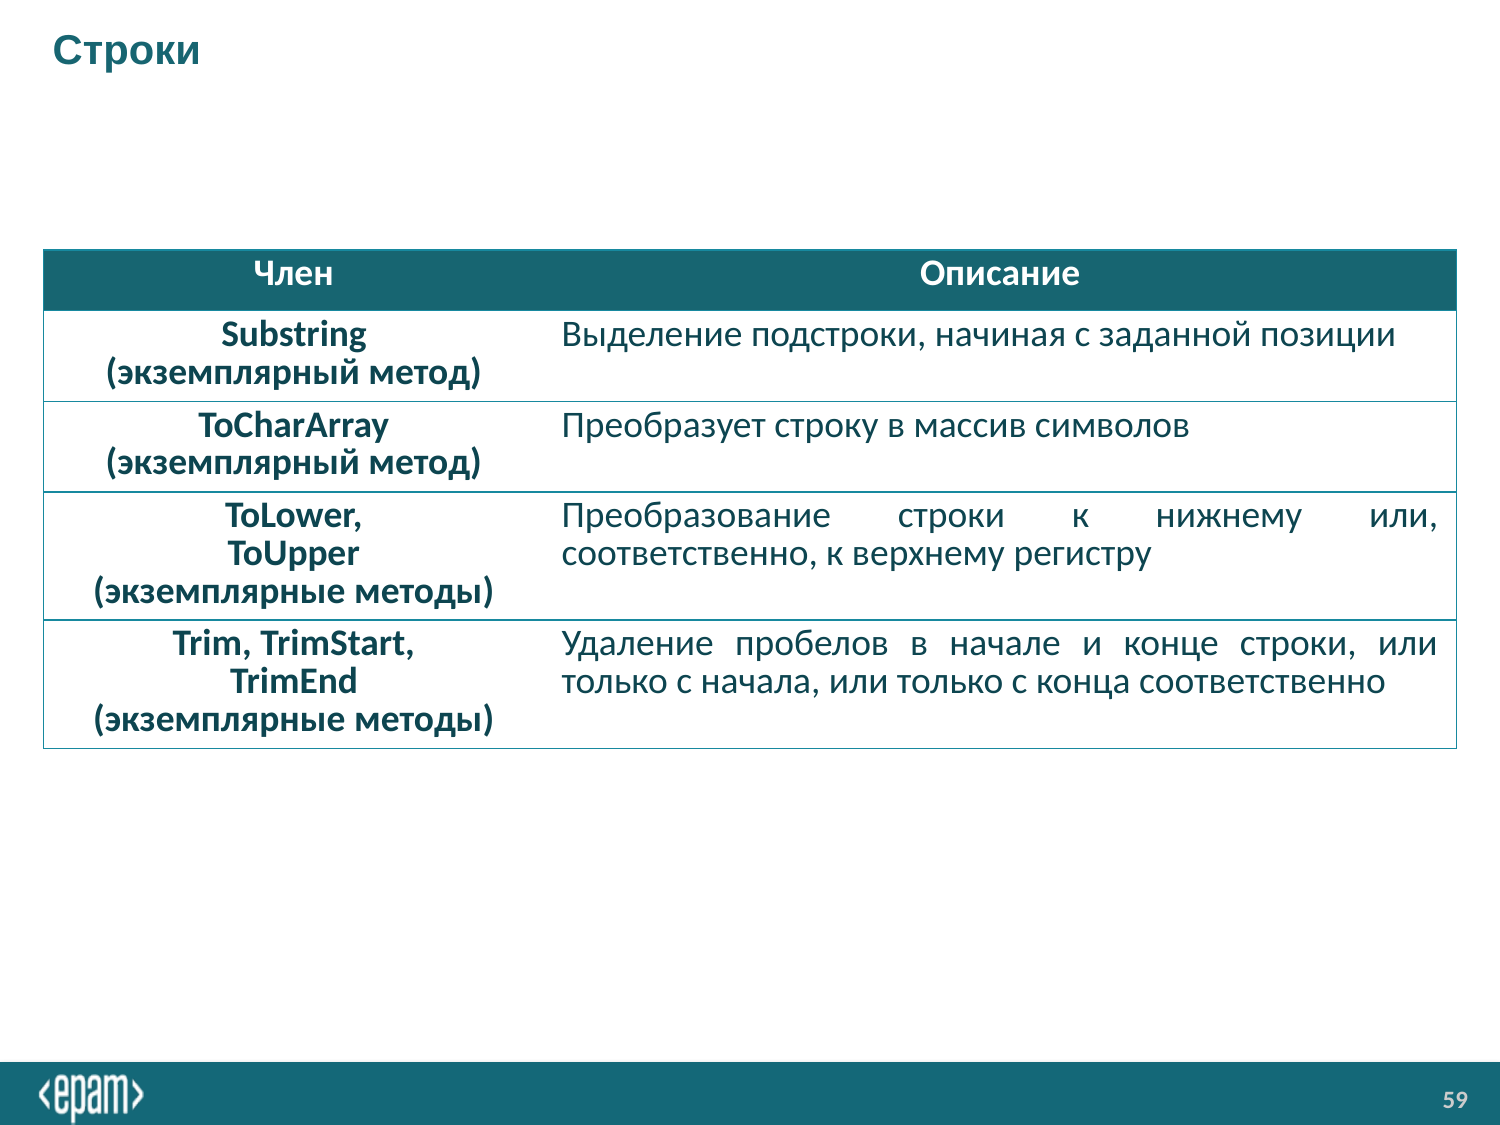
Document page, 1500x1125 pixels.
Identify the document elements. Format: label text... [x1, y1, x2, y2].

table_cell Преобразование строки к нижнему или, соответственно, к верхнему регистру [544, 493, 1456, 619]
table_cell ToCharArray (экземплярный метод) [44, 402, 544, 491]
table_cell Выделение подстроки, начиная с заданной позиции [544, 311, 1456, 401]
table_header Описание [544, 251, 1456, 310]
table_cell ToLower, ToUpper (экземплярные методы) [44, 493, 544, 619]
table_cell Substring (экземплярный метод) [44, 311, 544, 401]
table_cell Удаление пробелов в начале и конце строки, или только с начала, или только с конца соответственно [544, 621, 1456, 748]
picture [38, 1074, 144, 1125]
table_cell Trim, TrimStart, TrimEnd (экземплярные методы) [44, 621, 544, 748]
title Строки [0, 0, 1500, 95]
table_cell Преобразует строку в массив символов [544, 402, 1456, 491]
table_header Член [44, 251, 544, 310]
